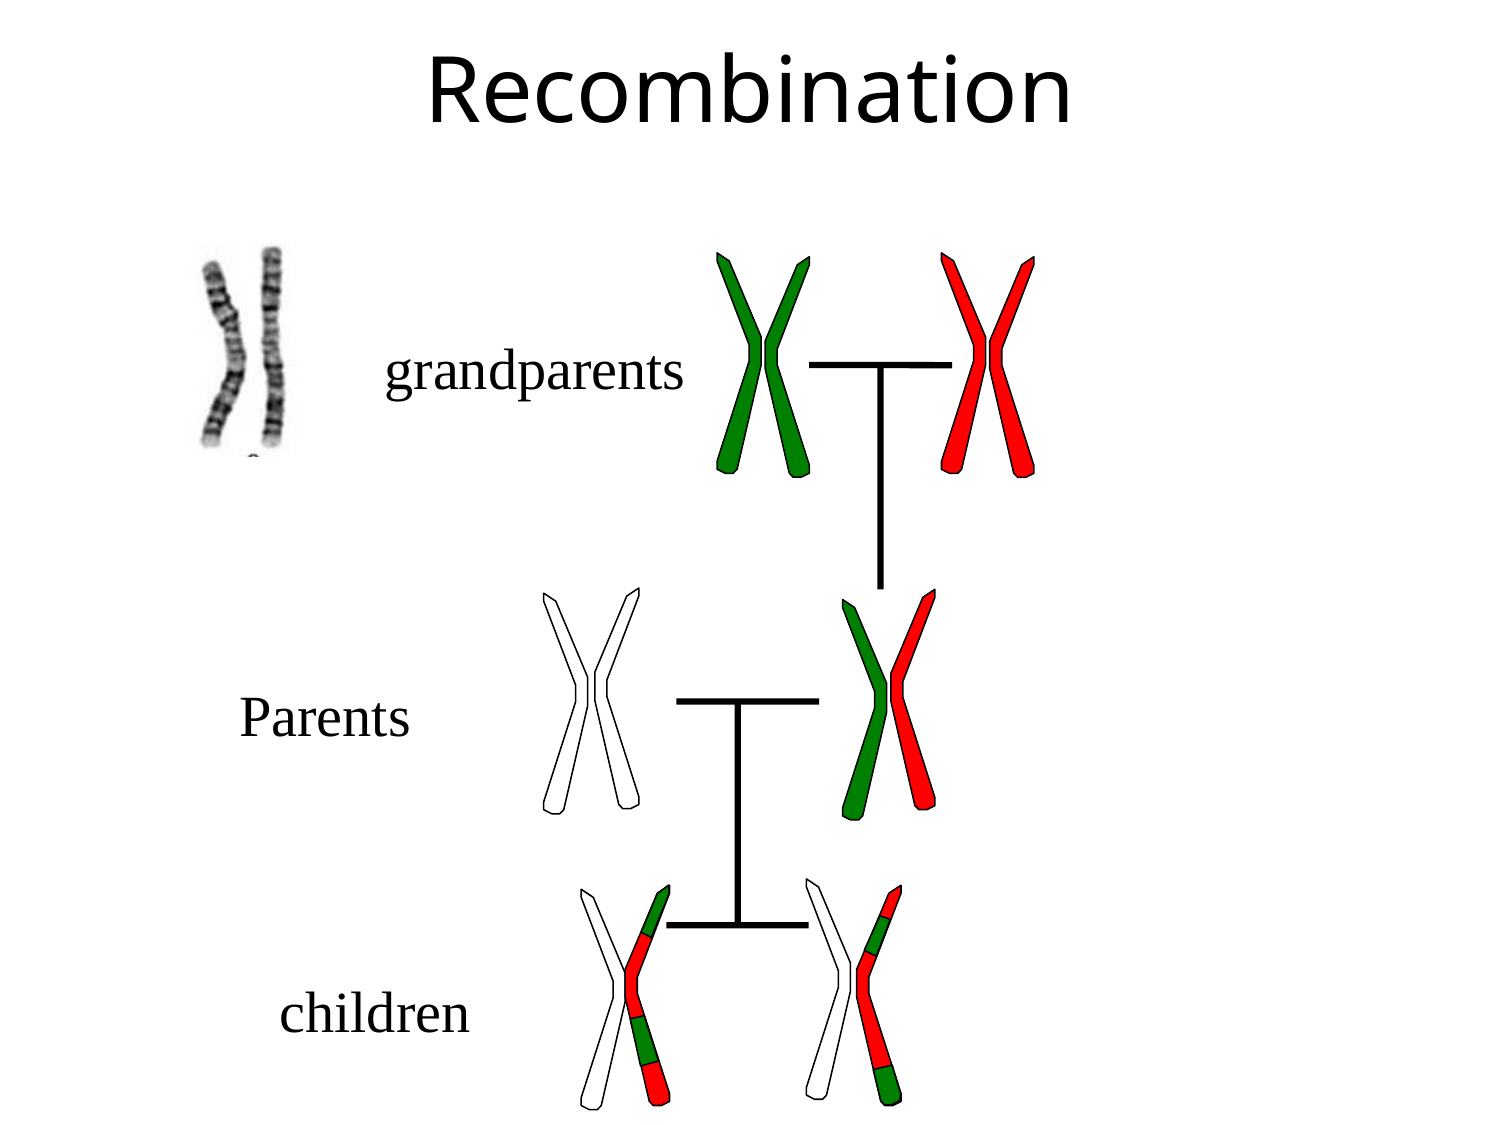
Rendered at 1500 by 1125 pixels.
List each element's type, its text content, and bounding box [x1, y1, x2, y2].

title Recombination [75, 0, 1425, 180]
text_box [186, 242, 1035, 1110]
